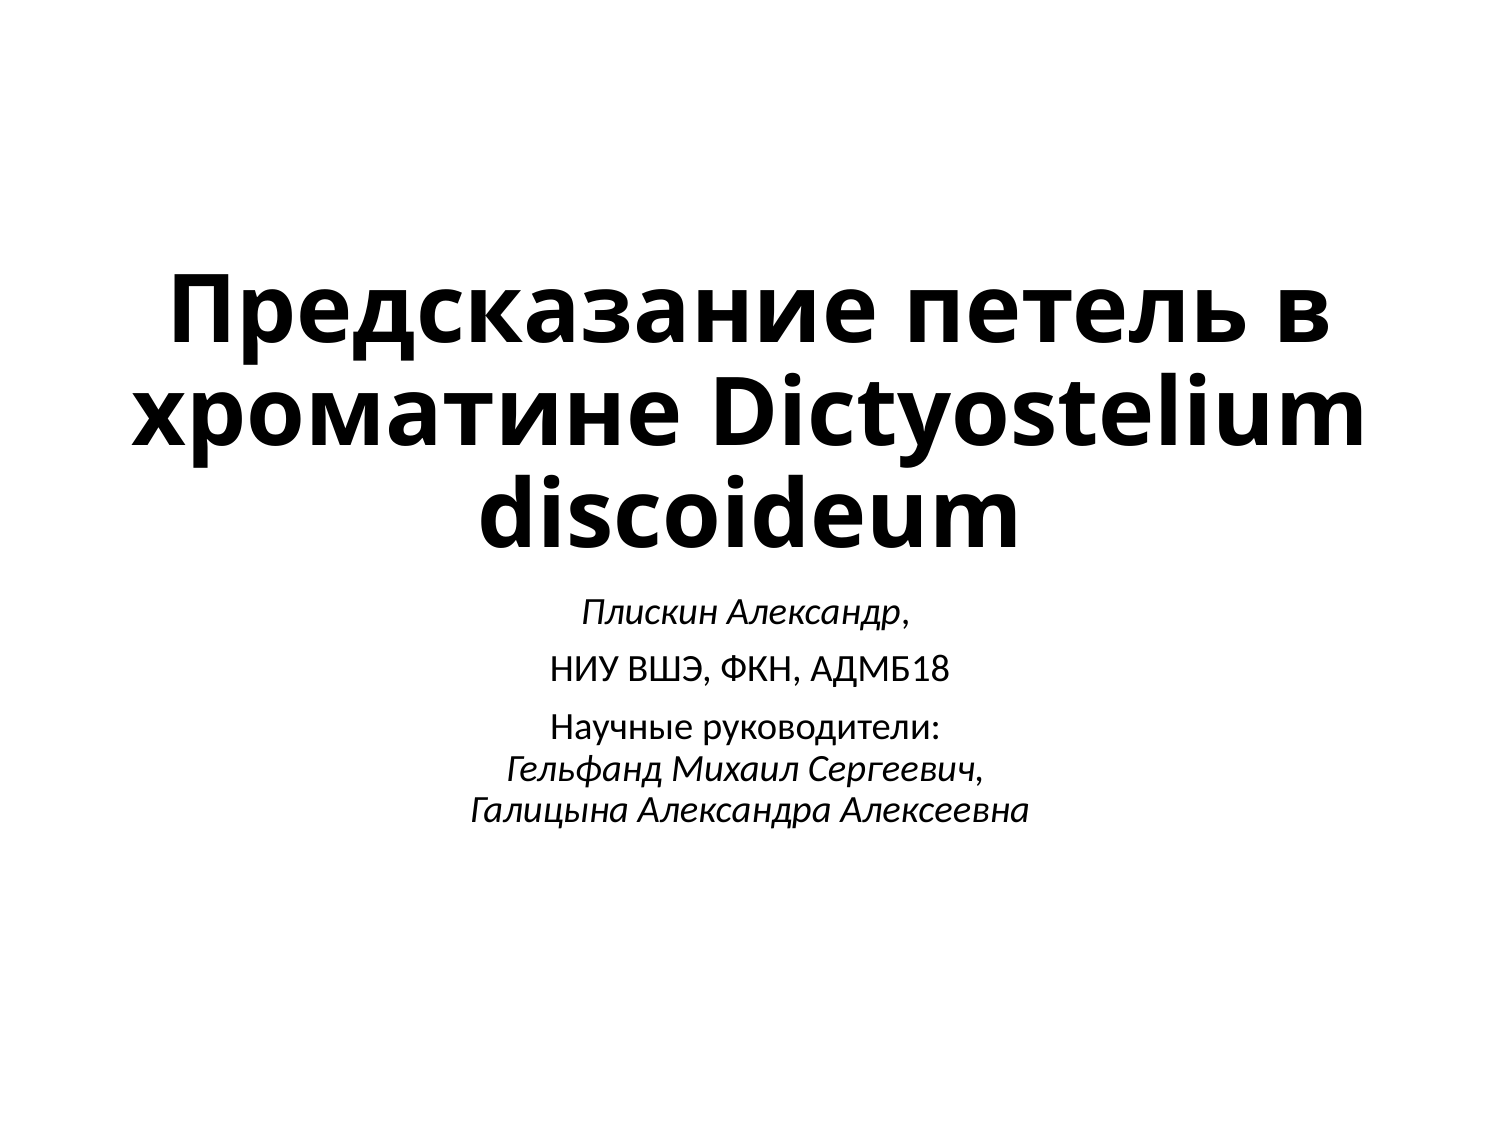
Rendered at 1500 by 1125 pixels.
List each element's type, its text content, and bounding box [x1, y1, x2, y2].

title Предсказание петель в хроматине Dictyostelium discoideum [112, 184, 1388, 576]
subtitle Плискин Александр, НИУ ВШЭ, ФКН, АДМБ18 Научные руководители: Гельфанд Михаил Сергеевич, Галицына Александра Алексеевна [187, 583, 1313, 839]
